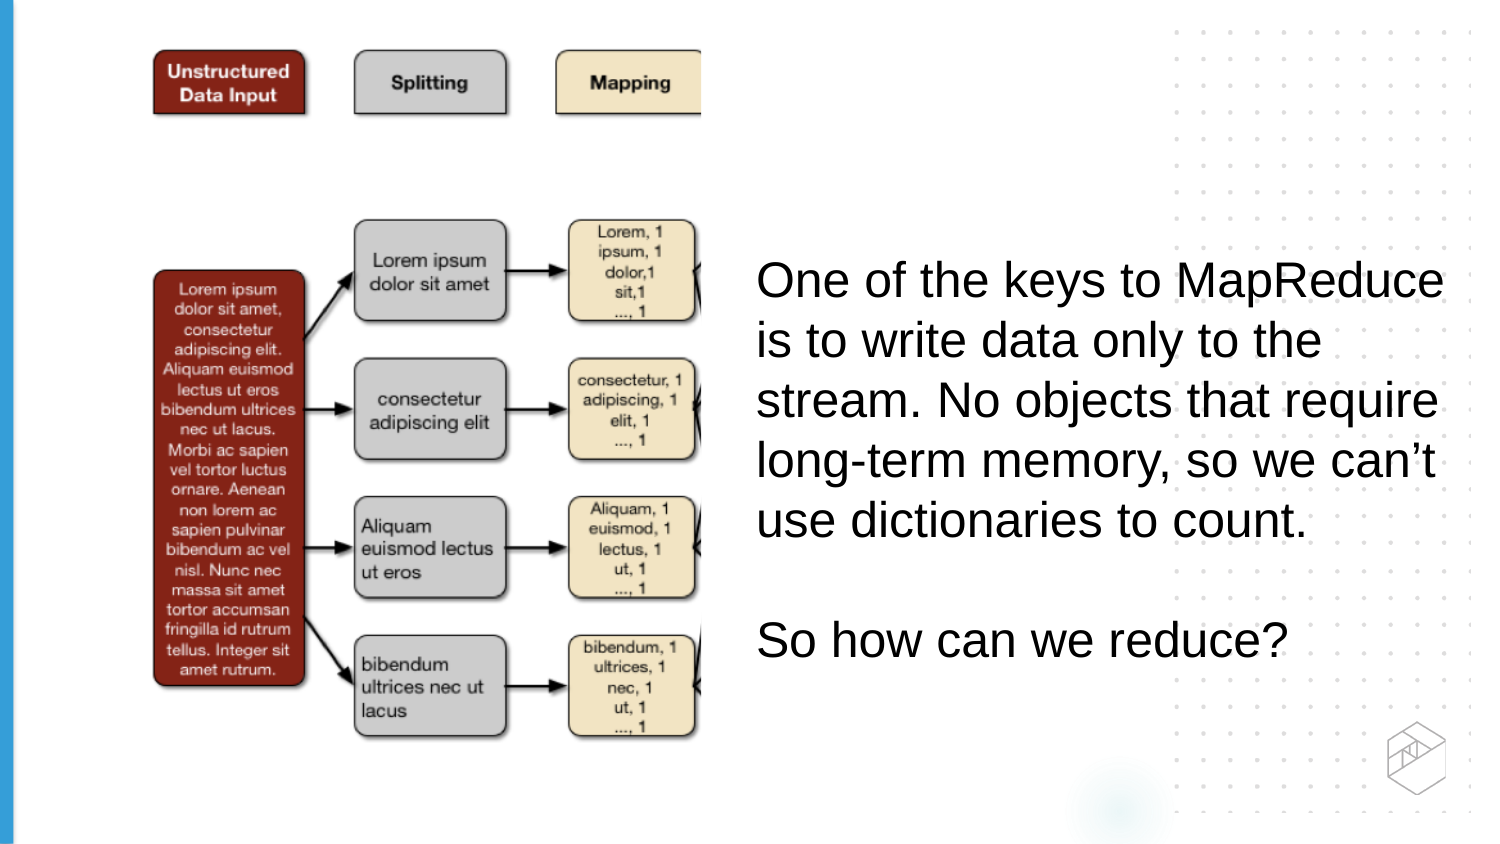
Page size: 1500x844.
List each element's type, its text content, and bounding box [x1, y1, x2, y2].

text_box One of the keys to MapReduce is to write data only to the stream. No objects that require long-term memory, so we can’t use dictionaries to count. So how can we reduce? [741, 239, 1500, 675]
picture [1058, 750, 1181, 844]
picture [55, 38, 702, 820]
